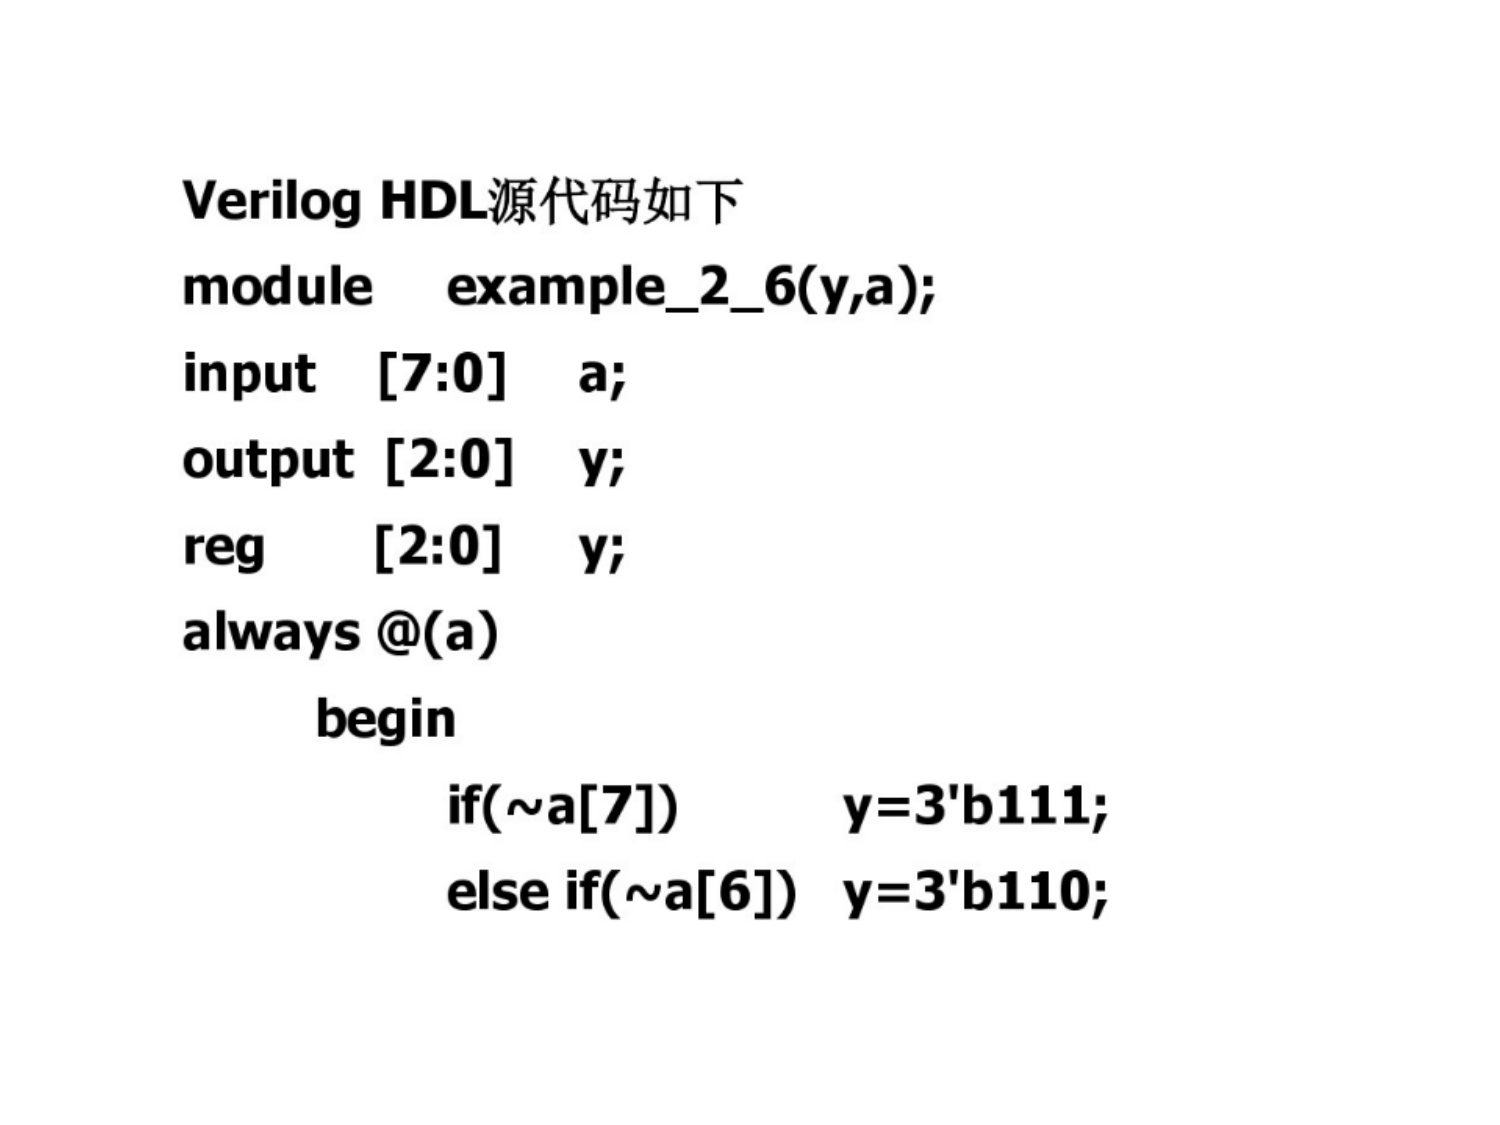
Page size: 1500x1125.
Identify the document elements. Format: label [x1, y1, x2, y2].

picture [142, 147, 1358, 978]
